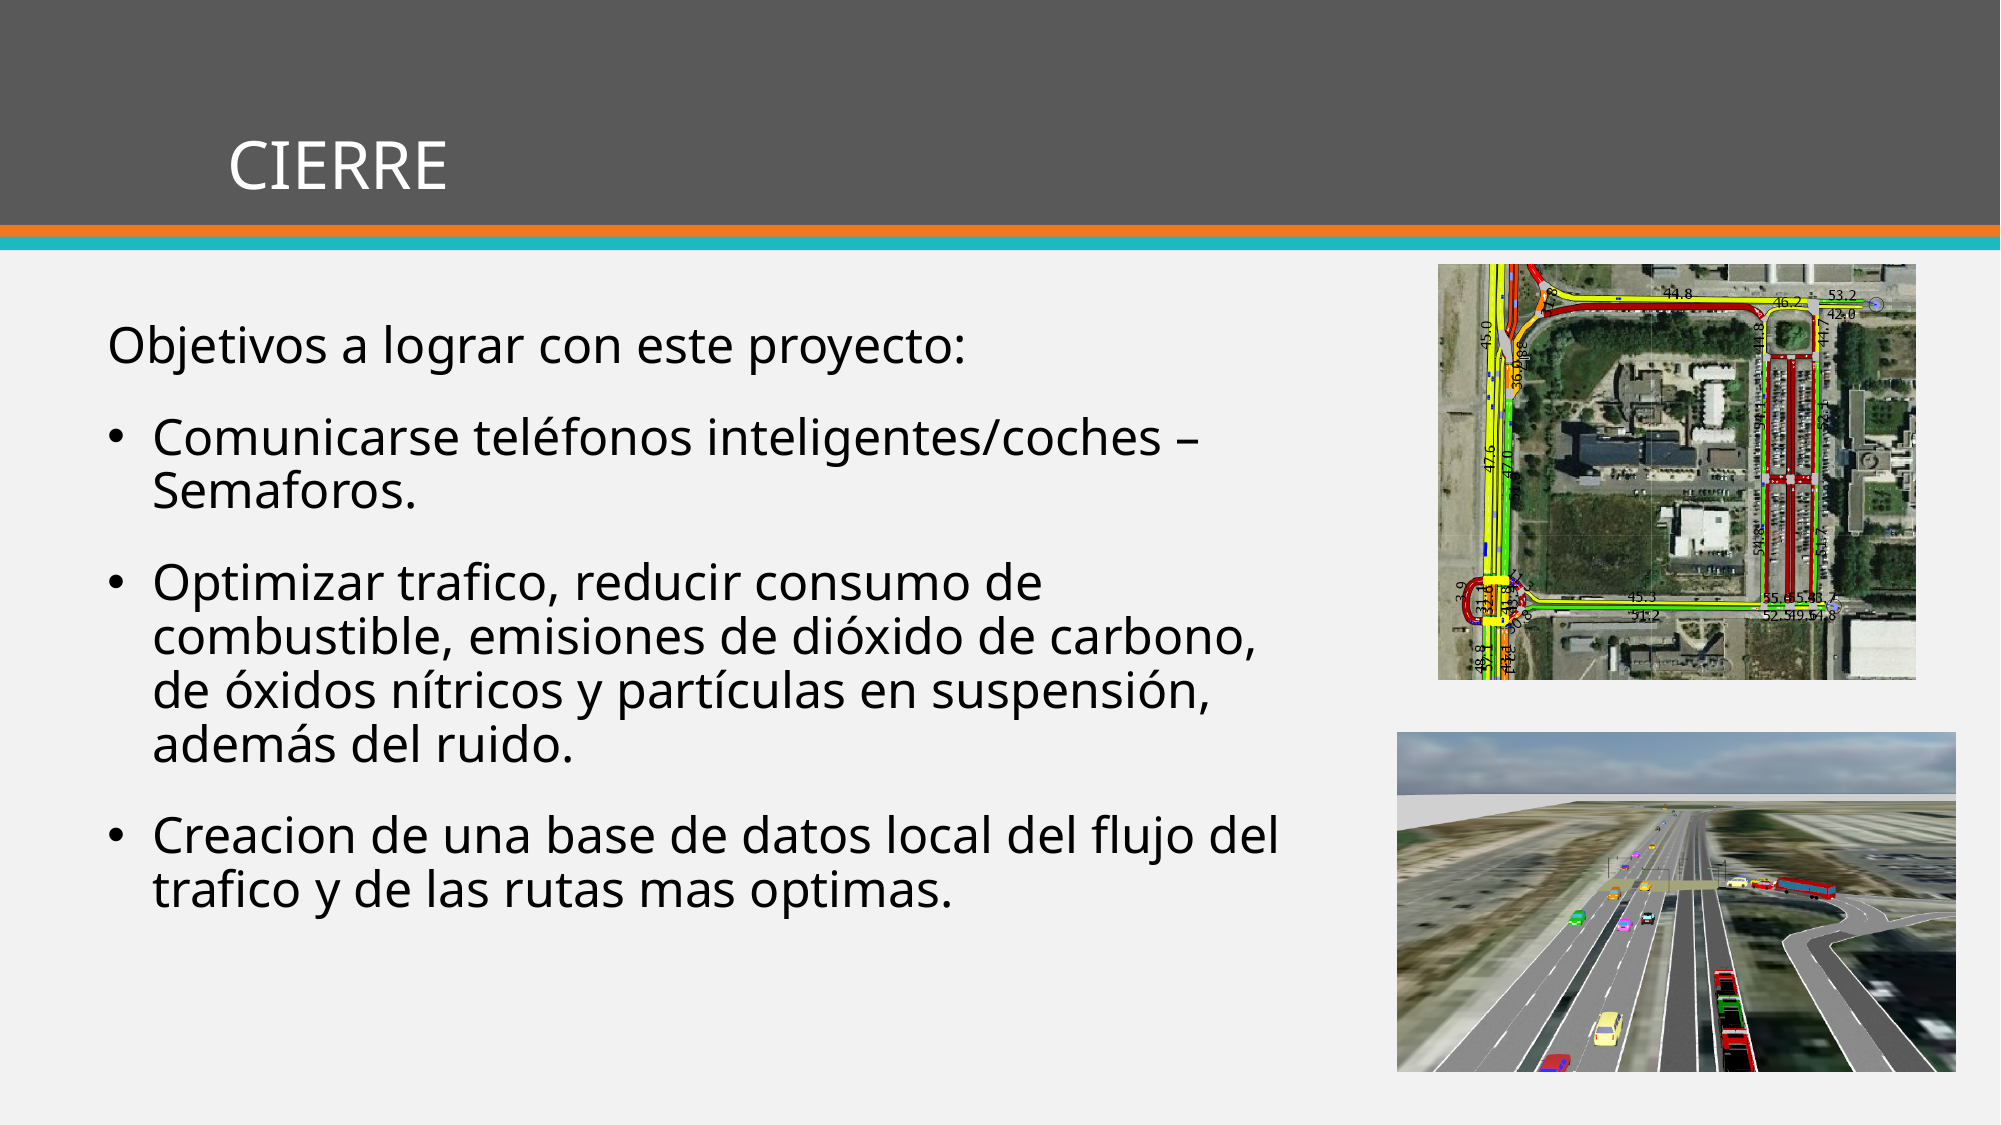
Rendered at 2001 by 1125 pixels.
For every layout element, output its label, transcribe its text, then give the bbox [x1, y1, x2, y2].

list Objetivos a lograr con este proyecto: Comunicarse teléfonos inteligentes/coches – Semaforos. Optimizar trafico, reducir consumo de combustible, emisiones de dióxido de carbono, de óxidos nítricos y partículas en suspensión, además del ruido. Creacion de una base de datos local del flujo del trafico y de las rutas mas optimas. [92, 312, 1319, 1026]
title CIERRE [212, 41, 1788, 212]
picture [1438, 264, 1916, 680]
picture [1397, 732, 1956, 1072]
